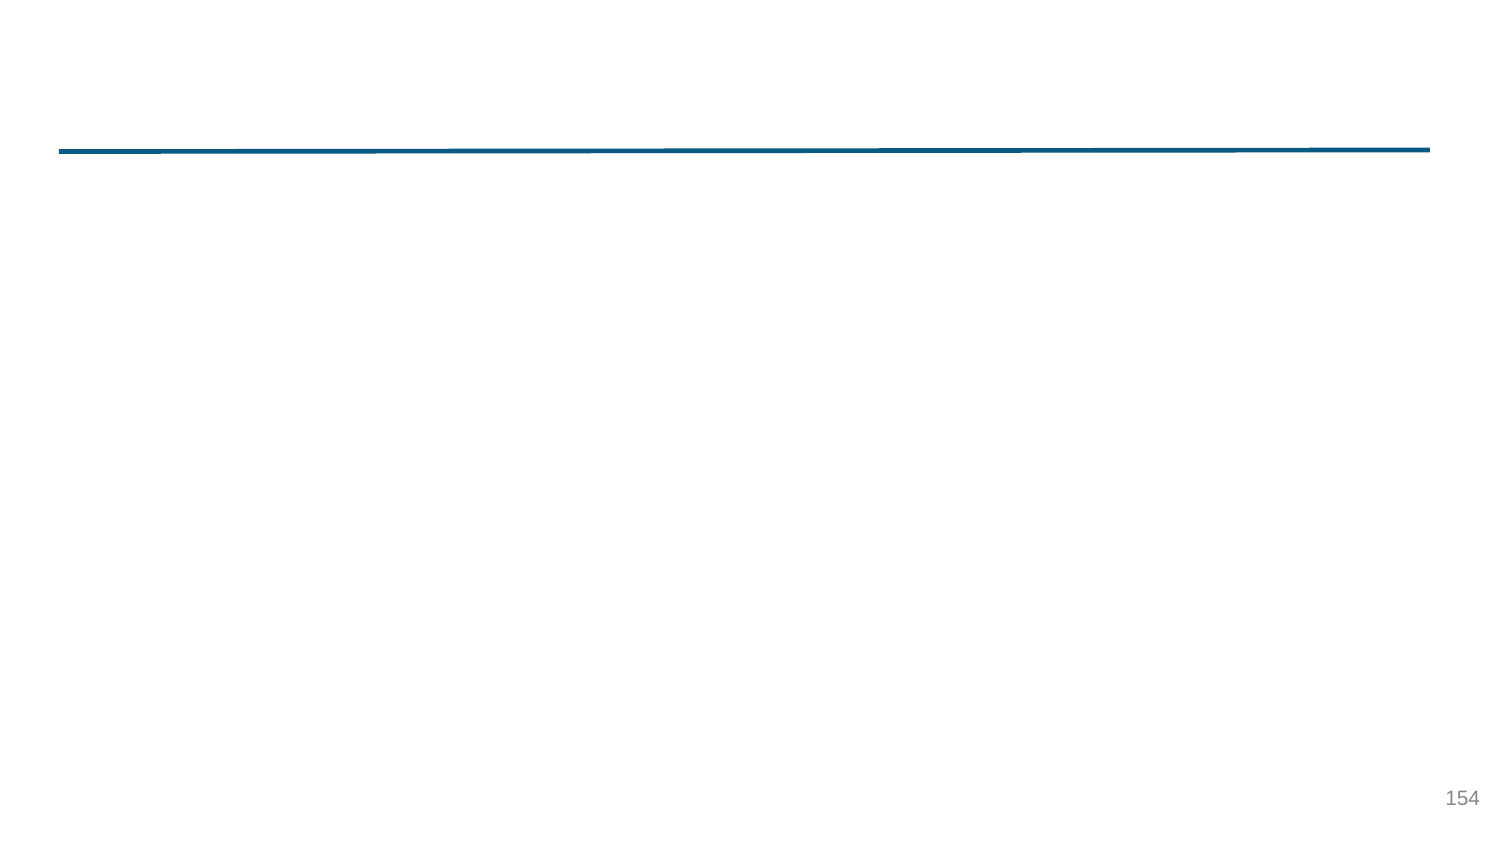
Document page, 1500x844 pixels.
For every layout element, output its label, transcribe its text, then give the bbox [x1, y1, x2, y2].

slide_number 154 [1389, 764, 1480, 830]
